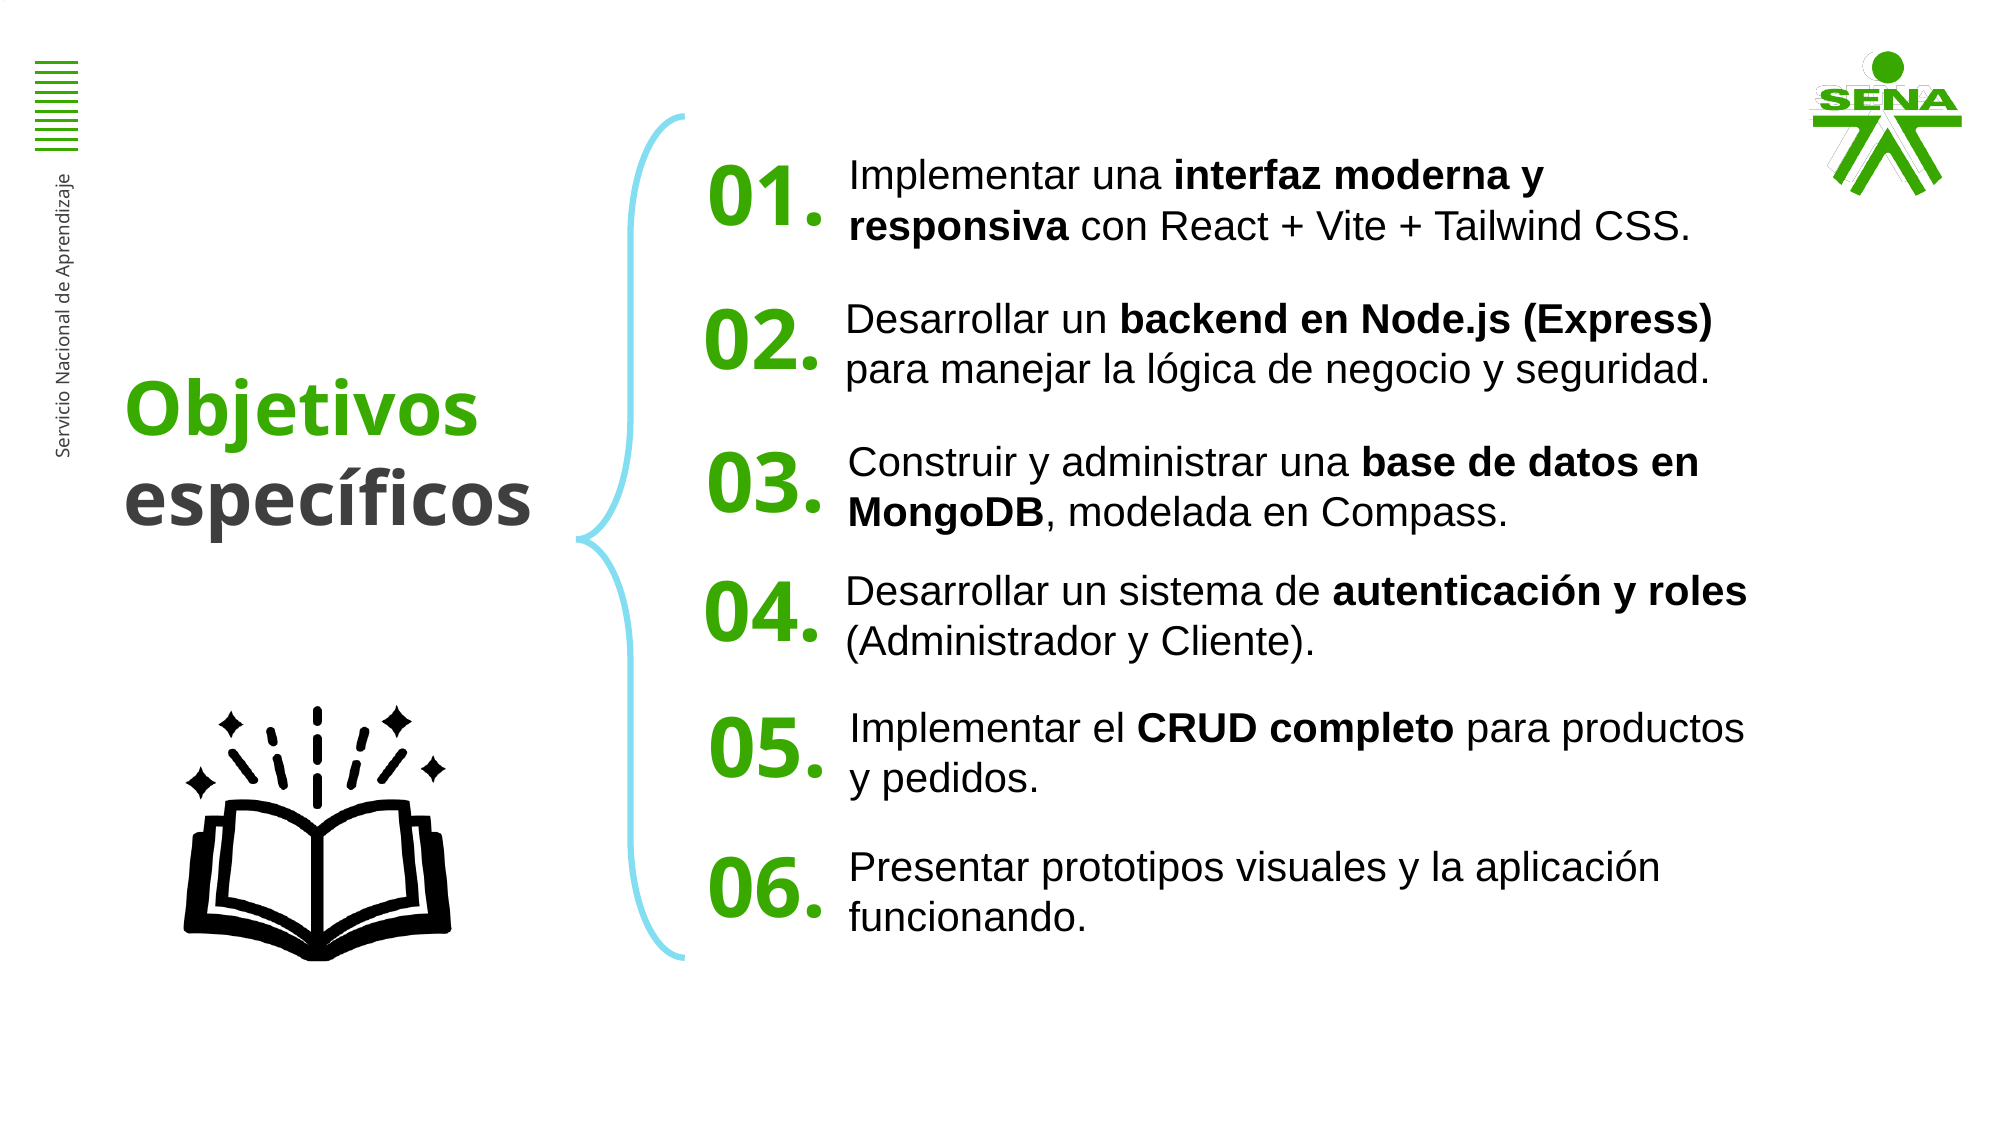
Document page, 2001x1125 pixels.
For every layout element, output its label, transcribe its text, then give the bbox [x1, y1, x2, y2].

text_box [692, 134, 1778, 258]
text_box Objetivos específicos [103, 427, 566, 564]
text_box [688, 550, 1774, 673]
text_box [576, 116, 685, 958]
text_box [691, 420, 1777, 544]
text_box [688, 278, 1774, 401]
picture [170, 699, 465, 966]
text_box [34, 62, 79, 150]
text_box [692, 826, 1778, 949]
text_box Servicio Nacional de Aprendizaje [43, 158, 81, 485]
picture [1809, 51, 1962, 197]
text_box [692, 686, 1778, 810]
